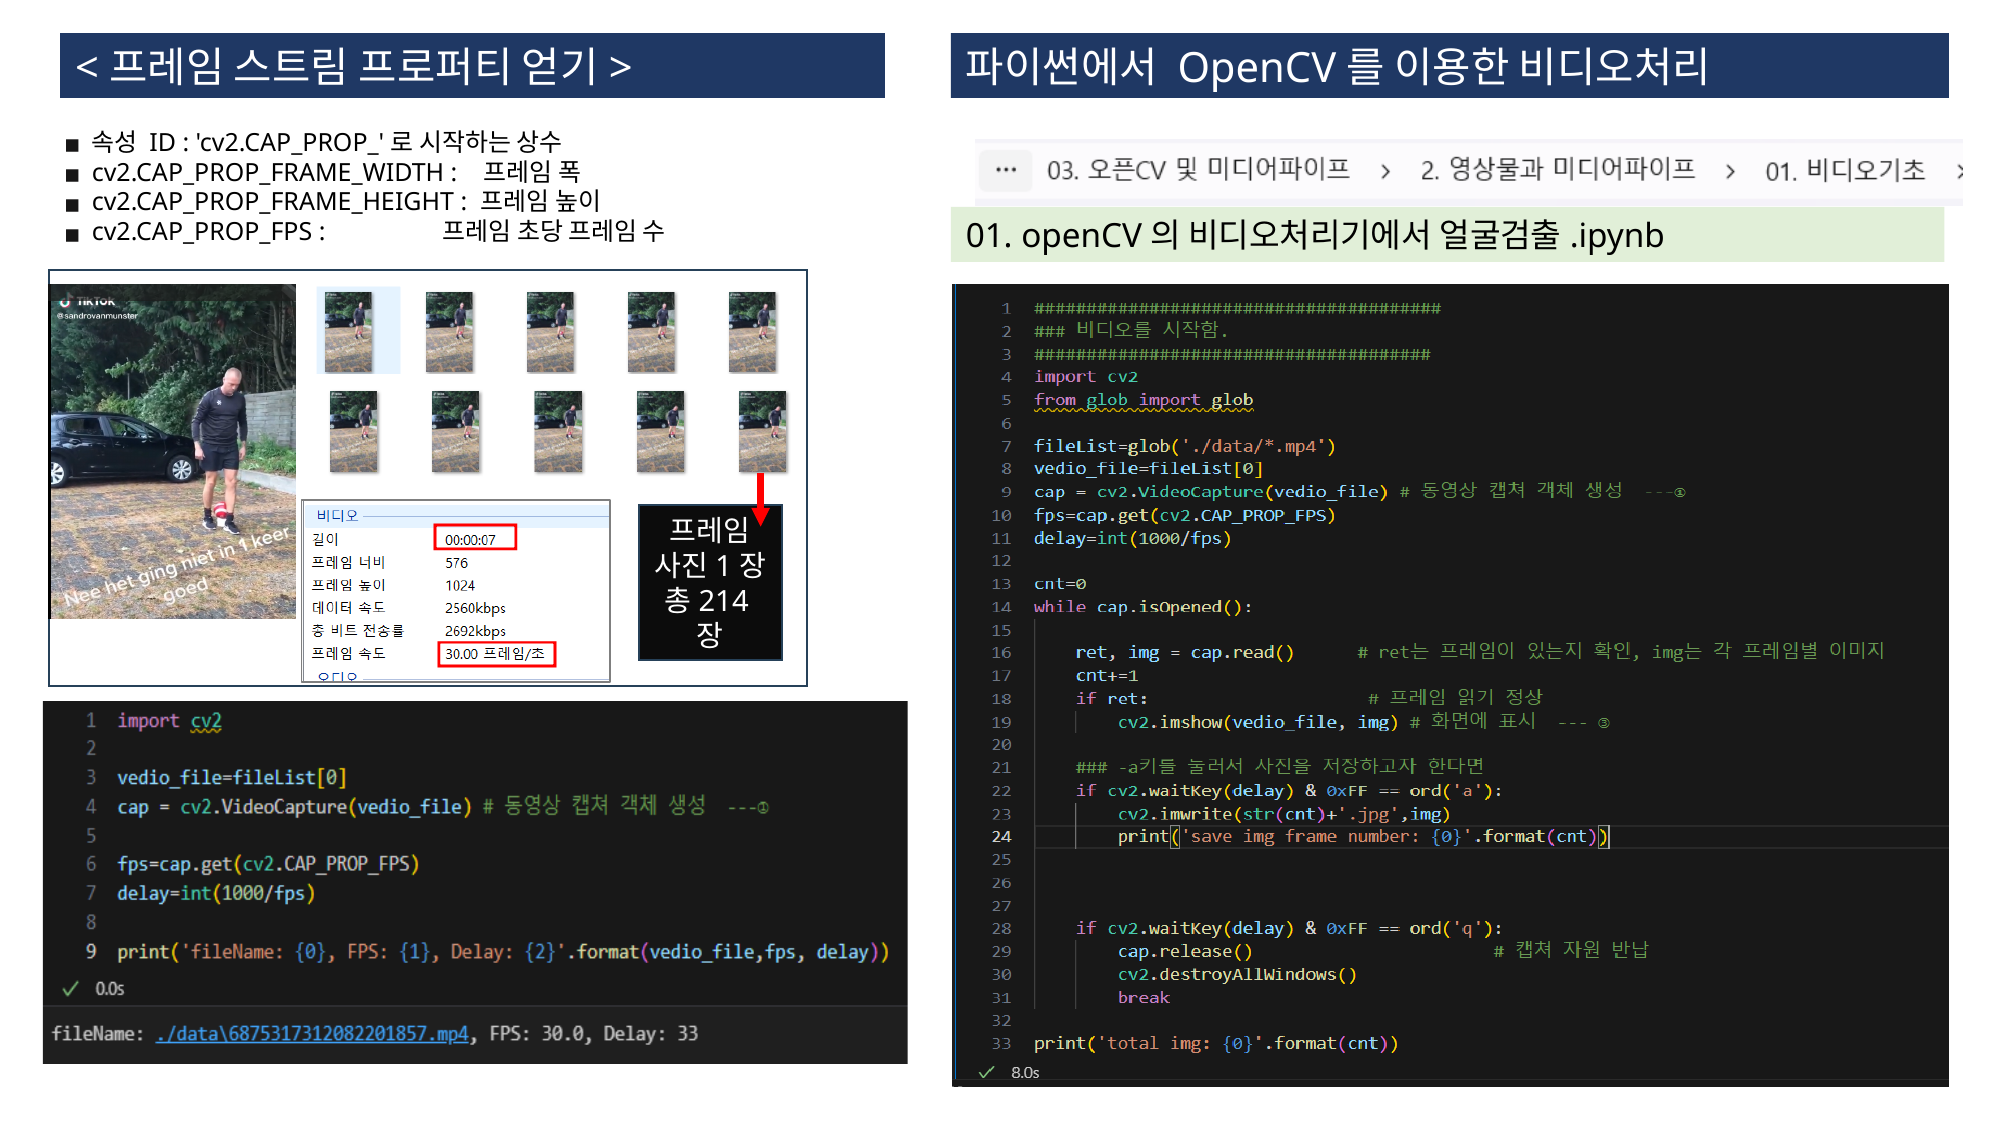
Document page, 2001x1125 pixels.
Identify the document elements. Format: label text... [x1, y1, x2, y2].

text_box 01. openCV의 비디오처리기에서 얼굴검출.ipynb [950, 206, 1945, 262]
text_box <프레임 스트림 프로퍼티 얻기> [60, 33, 885, 98]
text_box 속성 ID : 'cv2.CAP_PROP_'로 시작하는 상수 cv2.CAP_PROP_FRAME_WIDTH : 프레임 폭 cv2.CAP_PROP_FRAME_HEIGHT : 프레임 높이 cv2.CAP_PROP_FPS : 프레임 초당 프레임 수 [48, 118, 951, 254]
picture [974, 139, 1963, 206]
picture [952, 284, 1950, 1087]
picture [42, 700, 908, 1064]
text_box 파이썬에서 OpenCV를 이용한 비디오처리 [950, 33, 1949, 98]
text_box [48, 270, 808, 687]
